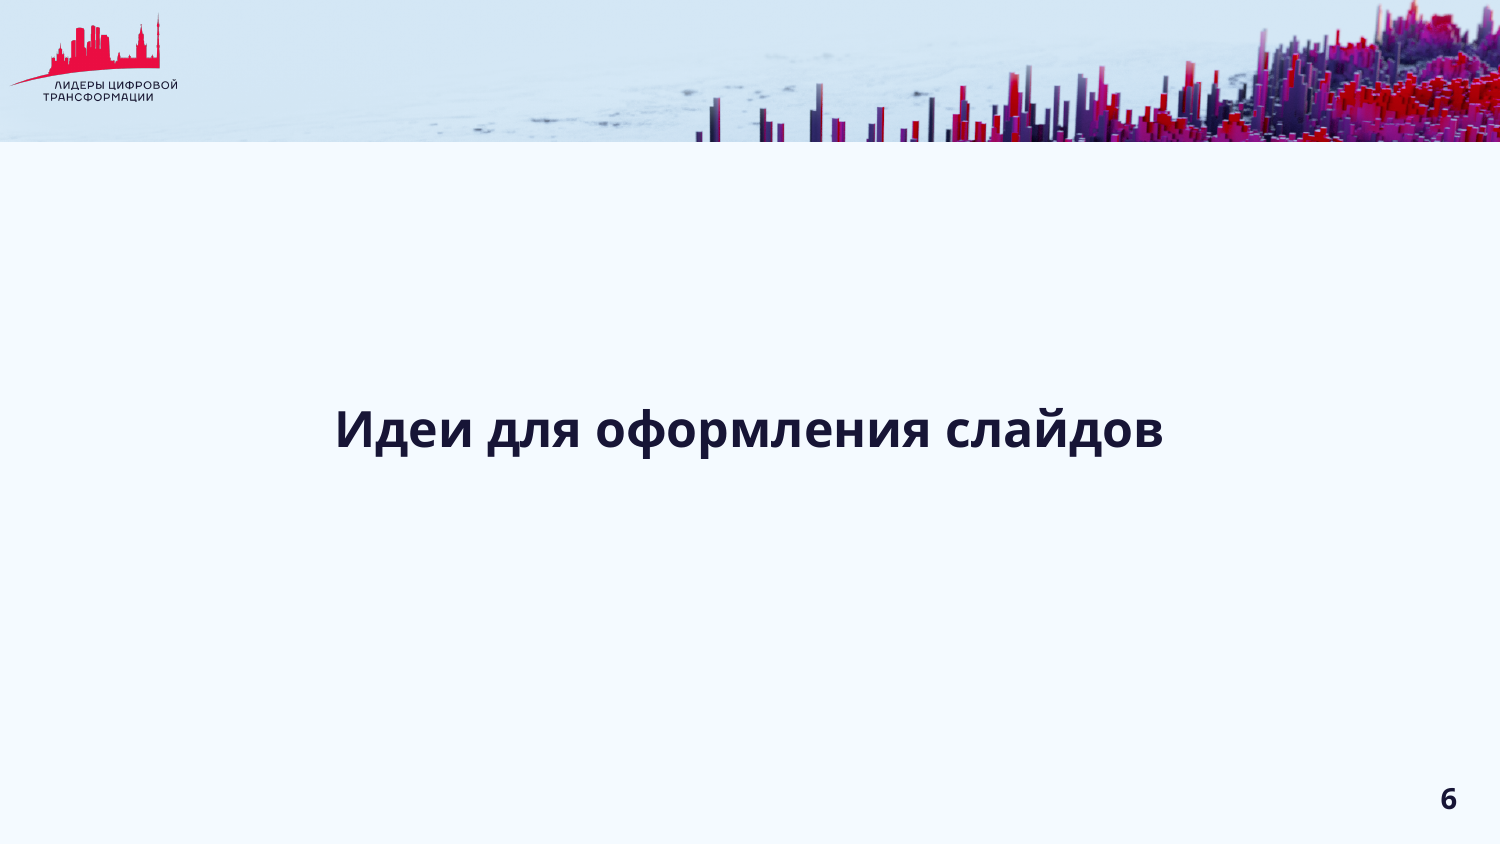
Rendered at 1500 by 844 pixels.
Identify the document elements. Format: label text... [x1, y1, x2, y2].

text_box 6 [1434, 780, 1485, 821]
picture [0, 0, 1500, 844]
title Идеи для оформления слайдов [171, 382, 1328, 462]
